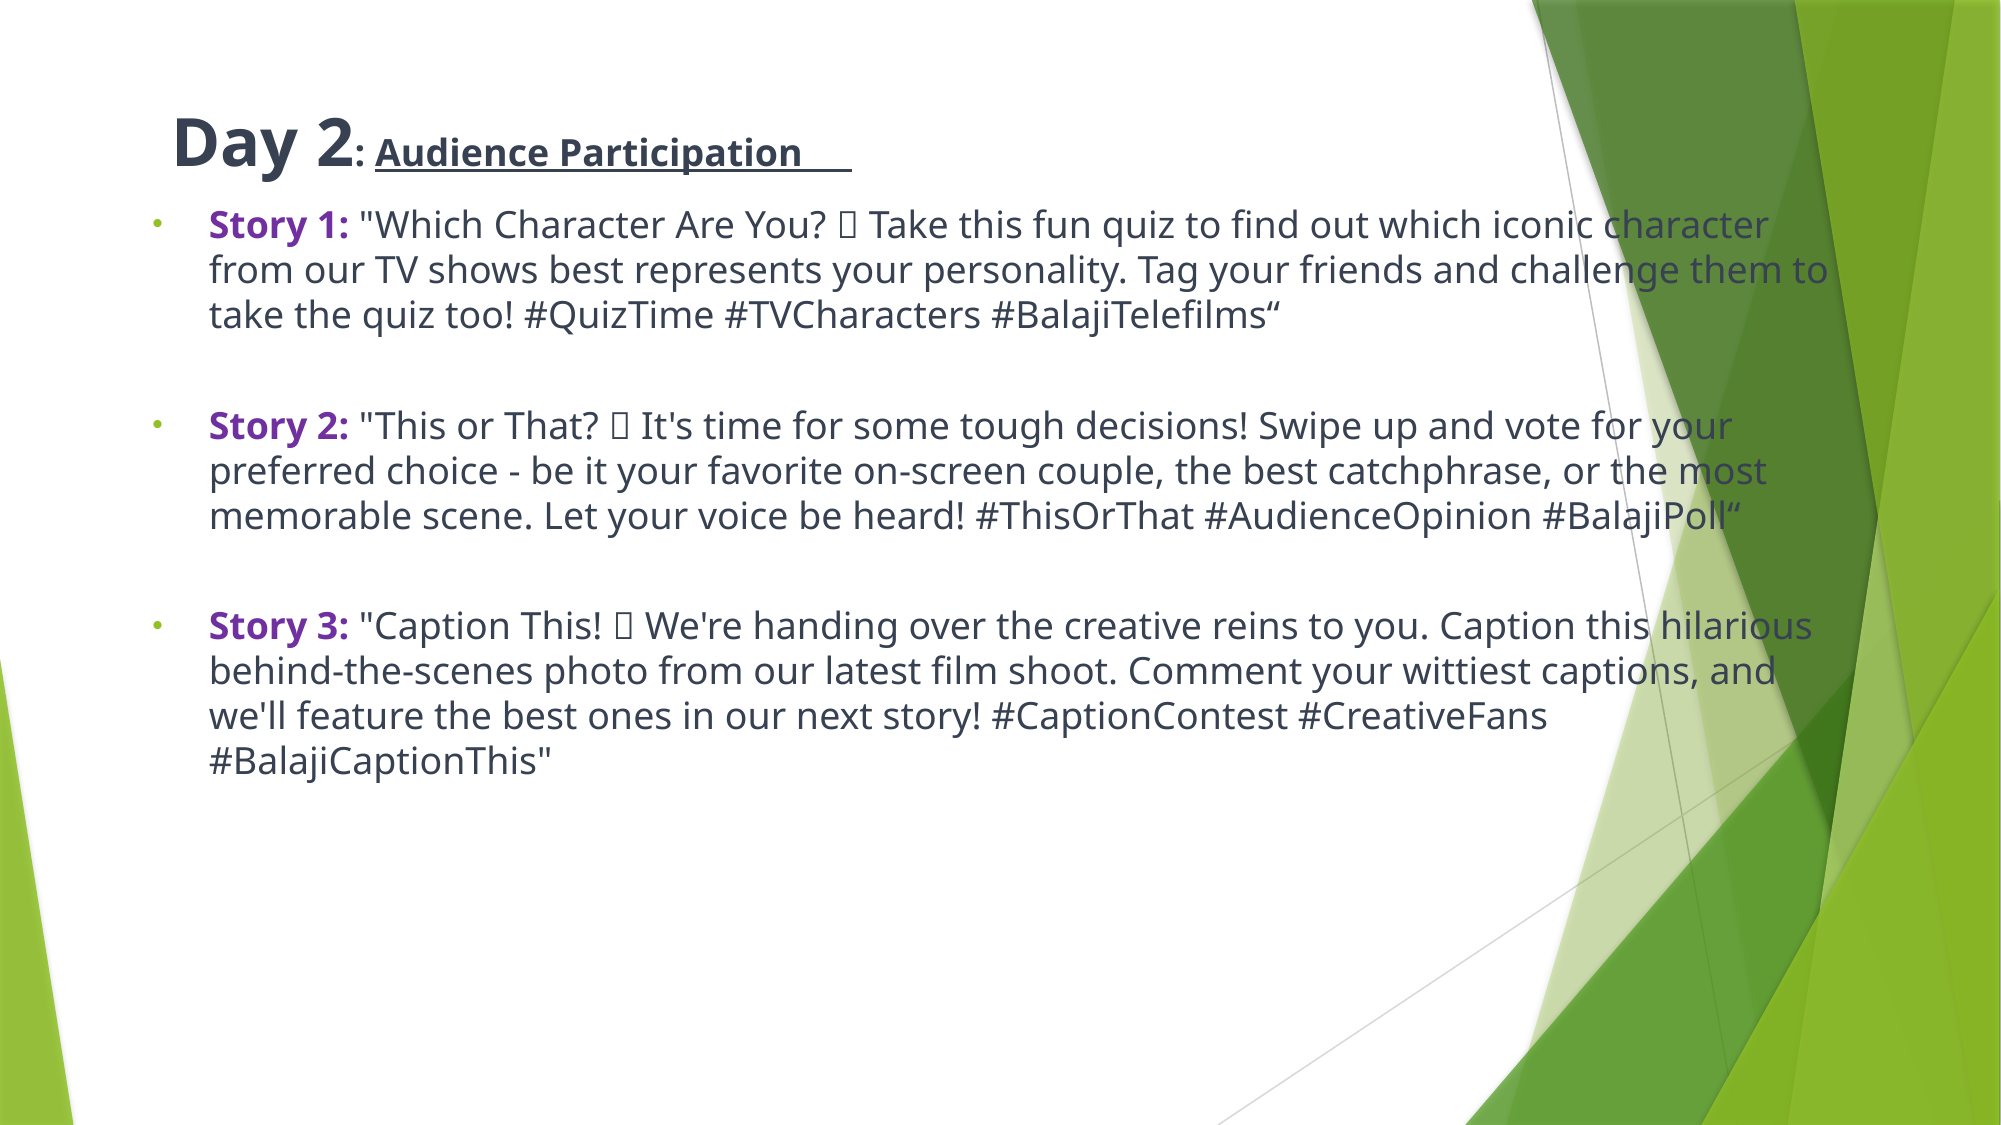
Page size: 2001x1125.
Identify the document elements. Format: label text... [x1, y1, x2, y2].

list Day 2: Audience Participation 🗳️ Story 1: "Which Character Are You? 🎭 Take this fun quiz to find out which iconic character from our TV shows best represents your personality. Tag your friends and challenge them to take the quiz too! #QuizTime #TVCharacters #BalajiTelefilms“ Story 2: "This or That? 🤔 It's time for some tough decisions! Swipe up and vote for your preferred choice - be it your favorite on-screen couple, the best catchphrase, or the most memorable scene. Let your voice be heard! #ThisOrThat #AudienceOpinion #BalajiPoll“ Story 3: "Caption This! 📝 We're handing over the creative reins to you. Caption this hilarious behind-the-scenes photo from our latest film shoot. Comment your wittiest captions, and we'll feature the best ones in our next story! #CaptionContest #CreativeFans #BalajiCaptionThis" [137, 92, 1863, 1014]
